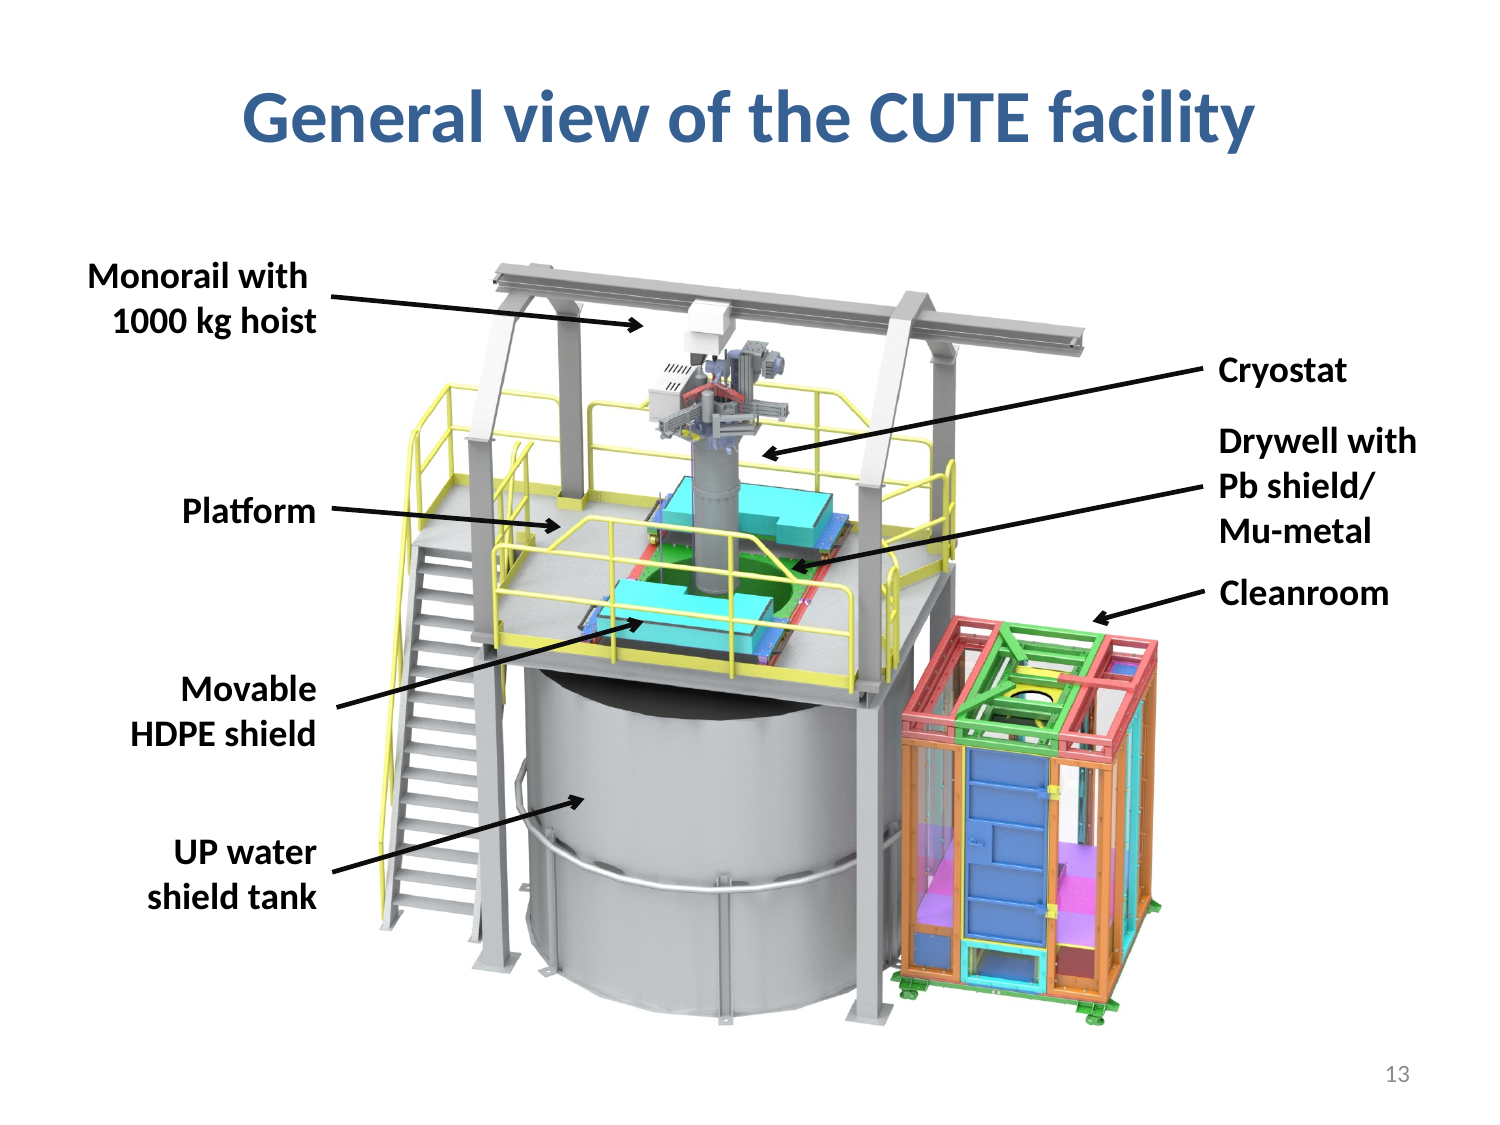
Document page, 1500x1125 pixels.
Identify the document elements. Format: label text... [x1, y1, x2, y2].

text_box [1092, 591, 1204, 622]
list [348, 244, 1185, 1048]
title General view of the CUTE facility [75, 19, 1425, 207]
slide_number 13 [1074, 1042, 1425, 1103]
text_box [336, 621, 644, 708]
text_box Movable HDPE shield [115, 656, 333, 762]
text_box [761, 368, 1204, 457]
text_box Platform [166, 478, 332, 539]
text_box Drywell with Pb shield/ Mu-metal [1203, 408, 1433, 559]
text_box Cryostat [1203, 337, 1363, 398]
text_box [790, 486, 1204, 570]
text_box Cleanroom [1204, 560, 1406, 621]
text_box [332, 798, 585, 874]
text_box Monorail with 1000 kg hoist [71, 243, 333, 349]
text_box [330, 296, 644, 327]
text_box UP water shield tank [131, 819, 333, 925]
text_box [332, 508, 562, 528]
